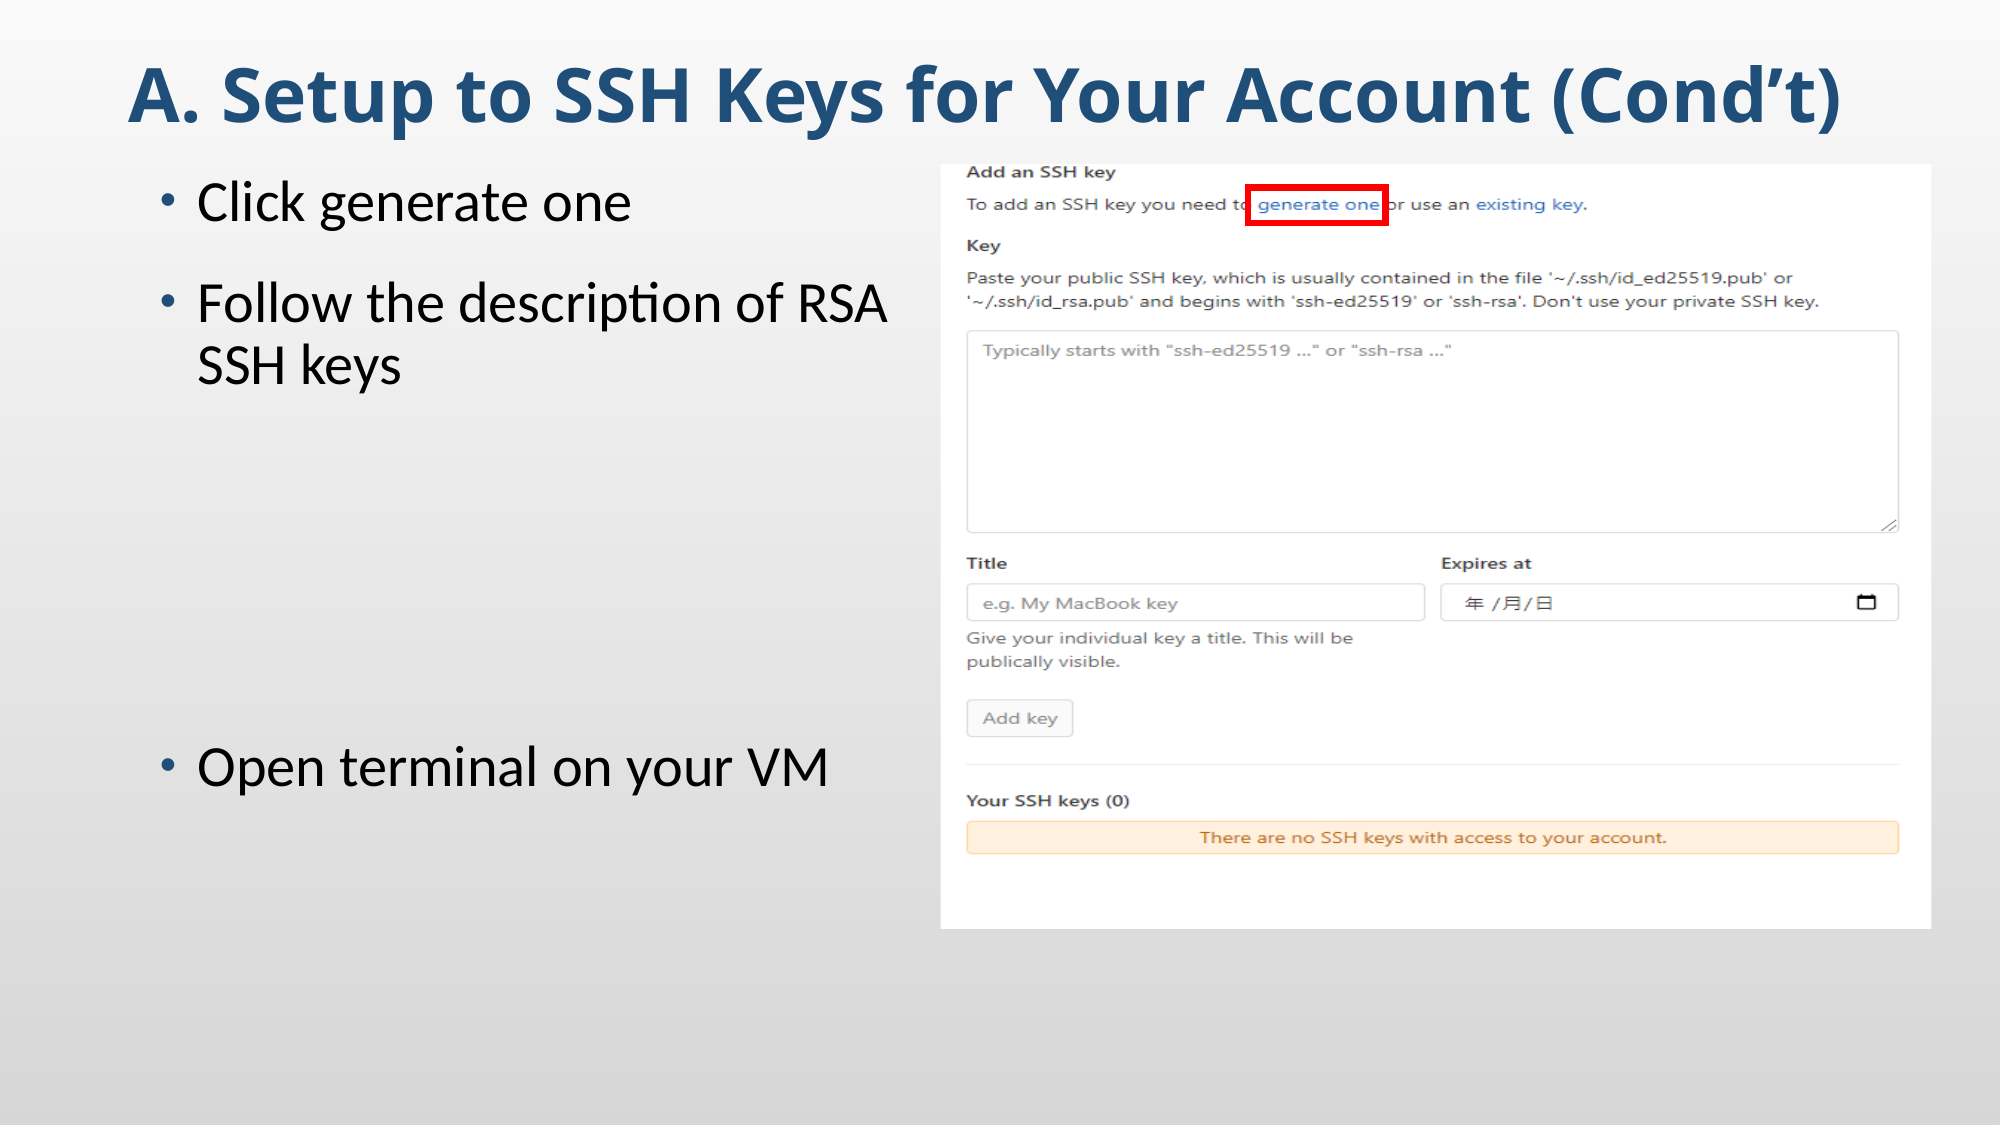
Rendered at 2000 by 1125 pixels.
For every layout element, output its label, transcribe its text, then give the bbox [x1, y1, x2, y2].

text_box A. Setup to SSH Keys for Your Account (Cond’t) [113, 30, 1957, 147]
picture [940, 163, 1932, 929]
list Click generate one Follow the description of RSA SSH keys Open terminal on your VM [137, 164, 940, 909]
